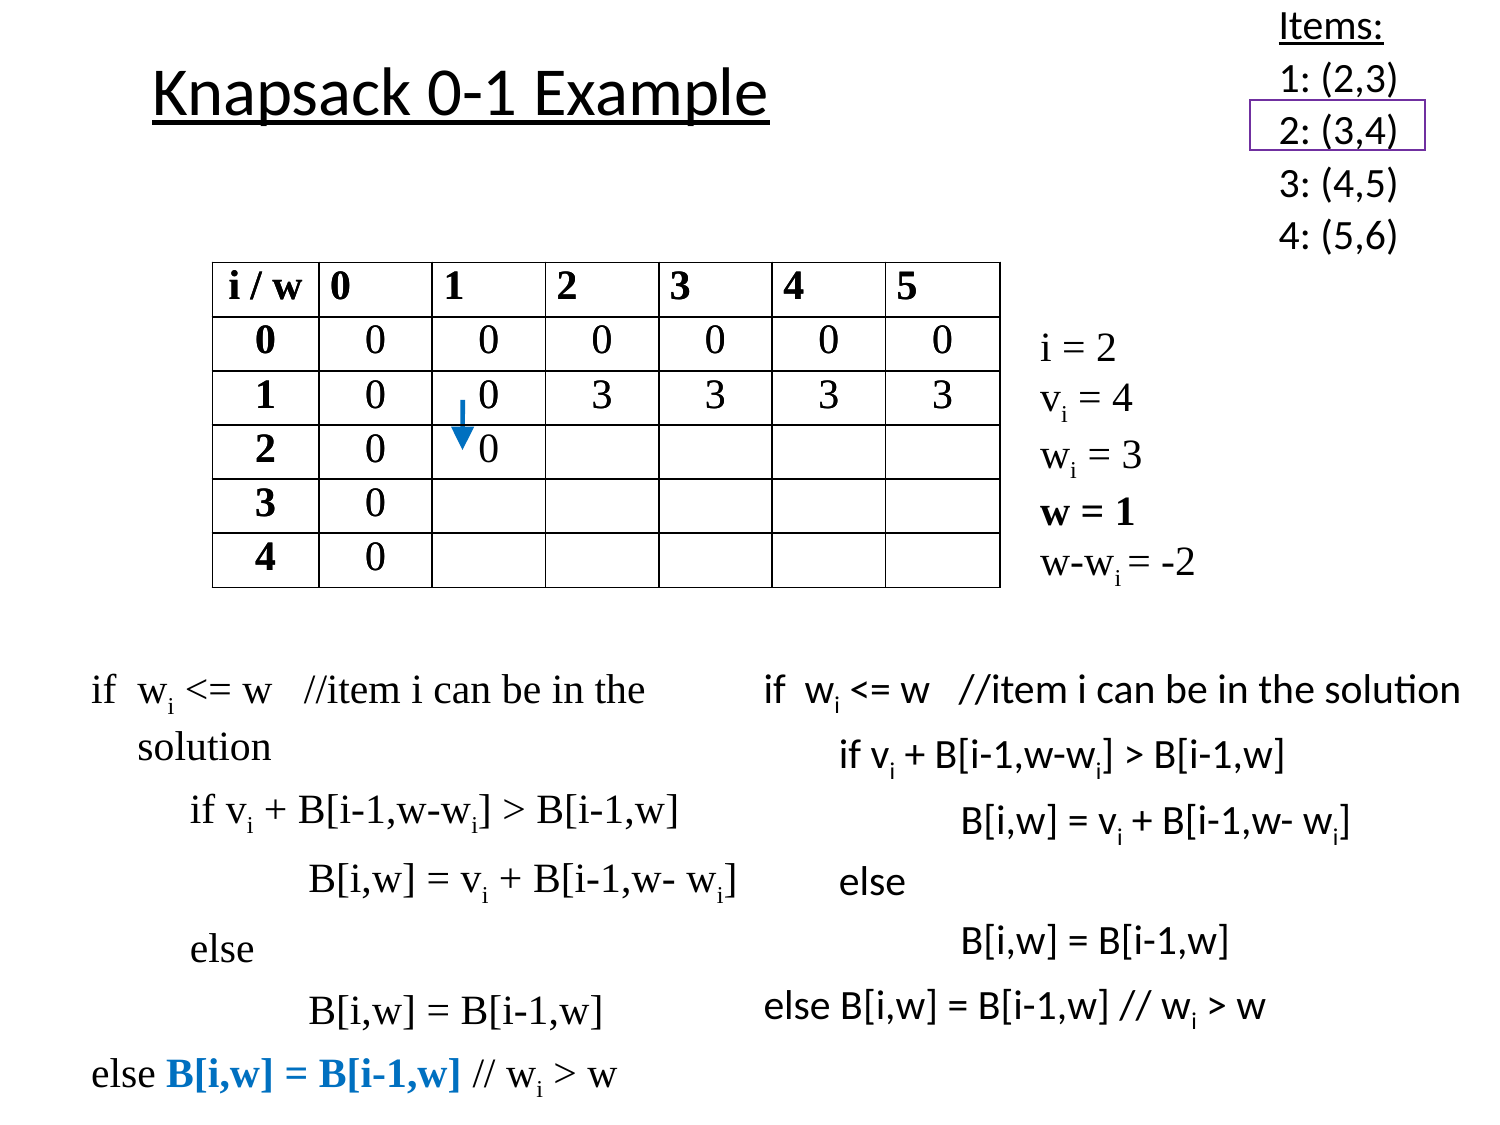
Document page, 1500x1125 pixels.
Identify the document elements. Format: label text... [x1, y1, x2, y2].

table_cell 0 [320, 372, 431, 424]
table_cell 0 [320, 534, 431, 587]
table_cell 3 [886, 372, 999, 424]
table_cell 1 [213, 372, 318, 424]
table_cell 3 [660, 372, 771, 424]
table_cell [886, 426, 999, 478]
table_cell 0 [320, 480, 431, 532]
table_cell 4 [213, 534, 318, 587]
table_header 4 [773, 263, 885, 316]
table_cell 0 [660, 318, 771, 370]
table_cell 0 [546, 318, 658, 370]
table_header 3 [660, 263, 771, 316]
list if wi <= w //item i can be in the solution if vi + B[i-1,w-wi] > B[i-1,w] B[i,w] = vi + B[i-1,w- wi] else B[i,w] = B[i-1,w] else B[i,w] = B[i-1,w] // wi > w [800, 654, 1486, 1068]
table_header i / w [213, 263, 318, 316]
table_cell 3 [773, 372, 885, 424]
table_cell 0 [320, 318, 431, 370]
table_cell 3 [213, 480, 318, 532]
text_box Items: 1: (2,3) 2: (3,4) 3: (4,5) 4: (5,6) [1250, 150, 1425, 275]
table_cell [433, 480, 545, 532]
table_cell [886, 480, 999, 532]
table_cell [433, 534, 545, 587]
table_cell [773, 534, 885, 587]
table_cell 0 [433, 372, 545, 424]
table_cell [773, 426, 885, 478]
text_box i = 2 vi = 4 wi = 3 w = 1 w-wi = -2 [1025, 312, 1218, 599]
table_cell 0 [320, 426, 431, 478]
table_cell [546, 534, 658, 587]
table_cell [546, 426, 658, 478]
table_cell 0 [886, 318, 999, 370]
table_header 0 [320, 263, 431, 316]
table_header 5 [886, 263, 999, 316]
table_cell [660, 426, 771, 478]
table_header 1 [433, 263, 545, 316]
table_cell 0 [213, 318, 318, 370]
table_cell [773, 480, 885, 532]
title Knapsack 0-1 Example [137, 0, 1250, 188]
table_cell [886, 534, 999, 587]
table_cell [660, 534, 771, 587]
table_cell [546, 480, 658, 532]
table_cell 0 [433, 426, 545, 478]
table_cell 0 [773, 318, 885, 370]
text_box [1250, 99, 1425, 150]
table_cell 3 [546, 372, 658, 424]
text_box Items: 1: (2,3) 2: (3,4) 3: (4,5) 4: (5,6) [1250, 0, 1425, 99]
text_box if wi <= w //item i can be in the solution if vi + B[i-1,w-wi] > B[i-1,w] B[i,w] = vi + B[i-1,w- wi] else B[i,w] = B[i-1,w] else B[i,w] = B[i-1,w] // wi > w [62, 654, 800, 1068]
table_cell 2 [213, 426, 318, 478]
table_header 2 [546, 263, 658, 316]
table_cell [660, 480, 771, 532]
table_cell 0 [433, 318, 545, 370]
